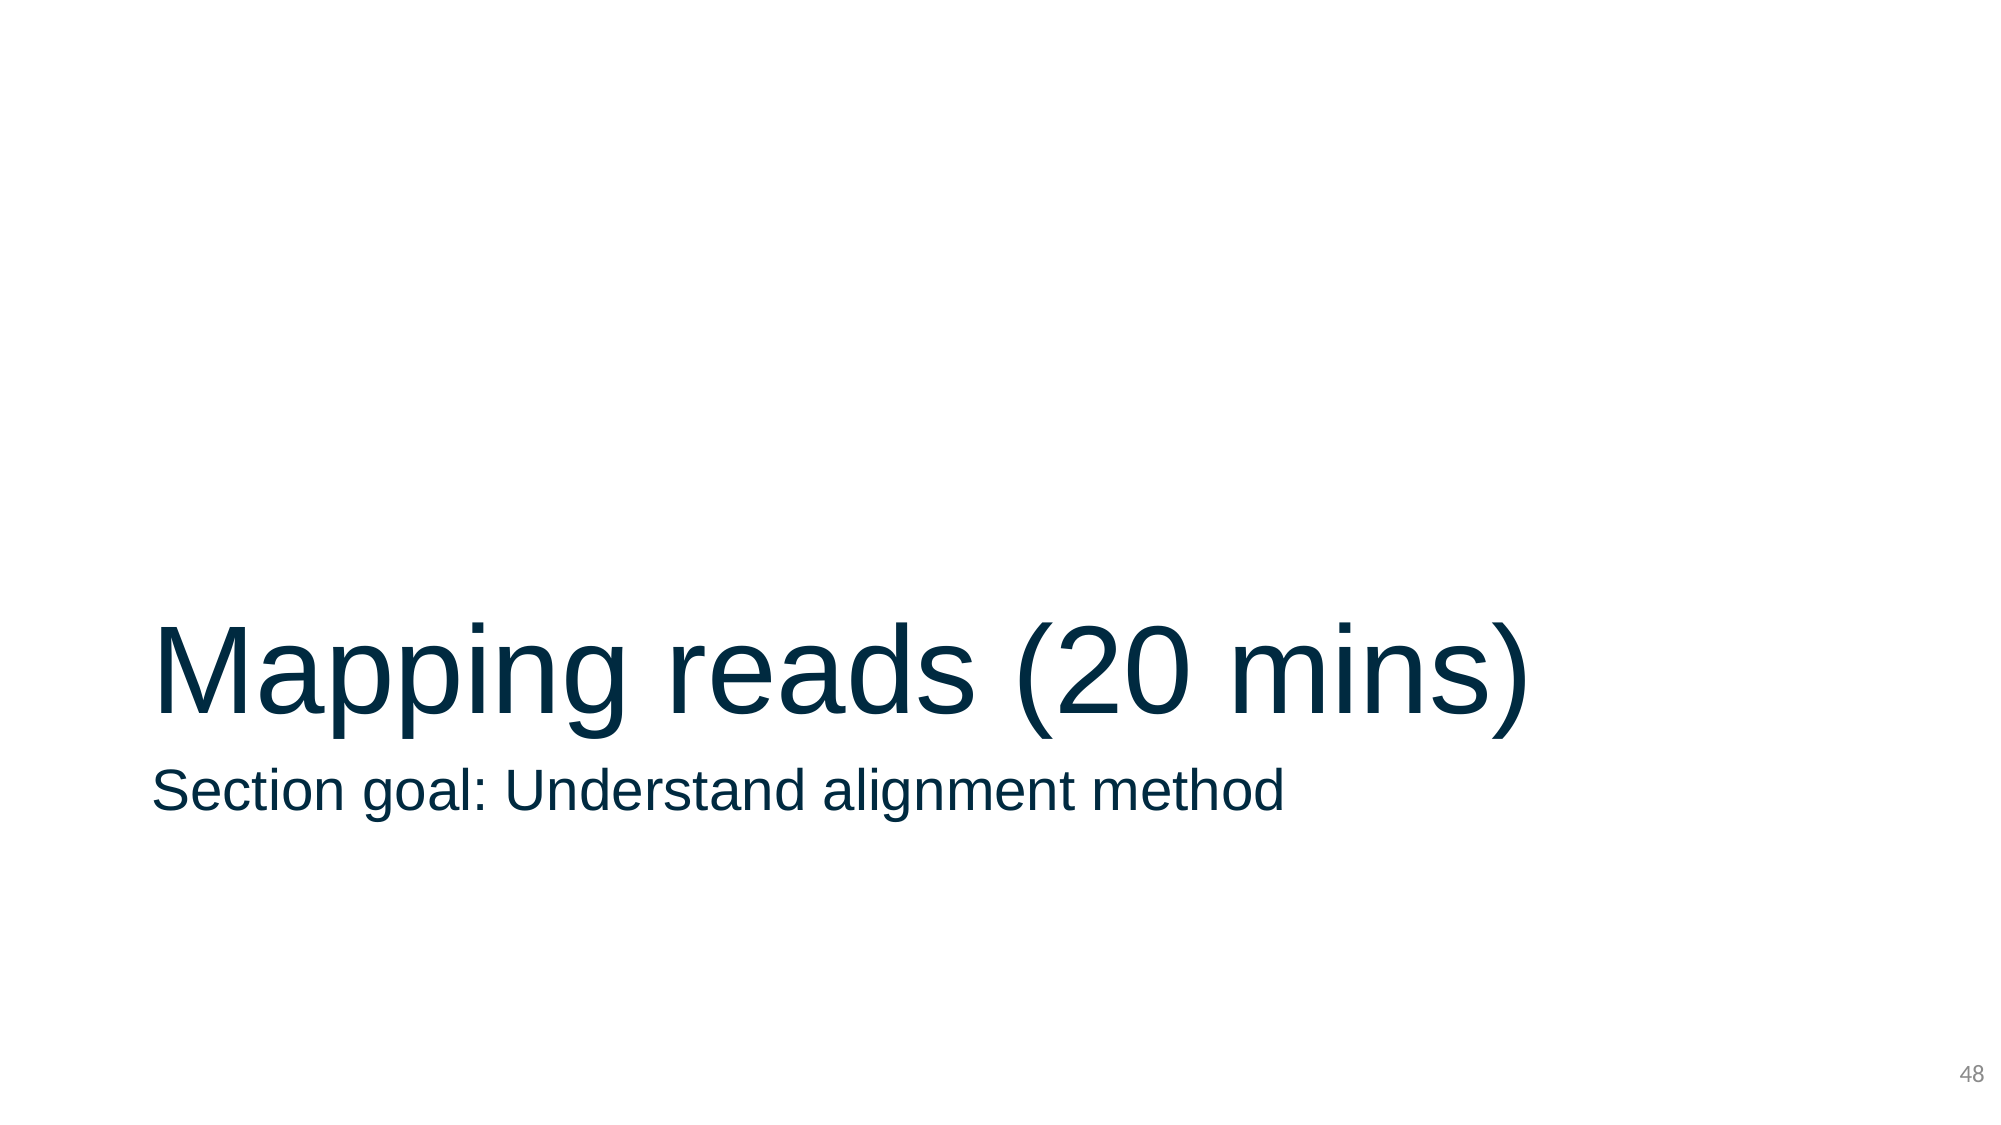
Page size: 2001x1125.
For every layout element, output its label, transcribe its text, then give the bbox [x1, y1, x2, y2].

title Mapping reads (20 mins) [136, 280, 1862, 749]
slide_number 48 [1550, 1042, 2000, 1103]
list Section goal: Understand alignment method [136, 752, 1862, 999]
